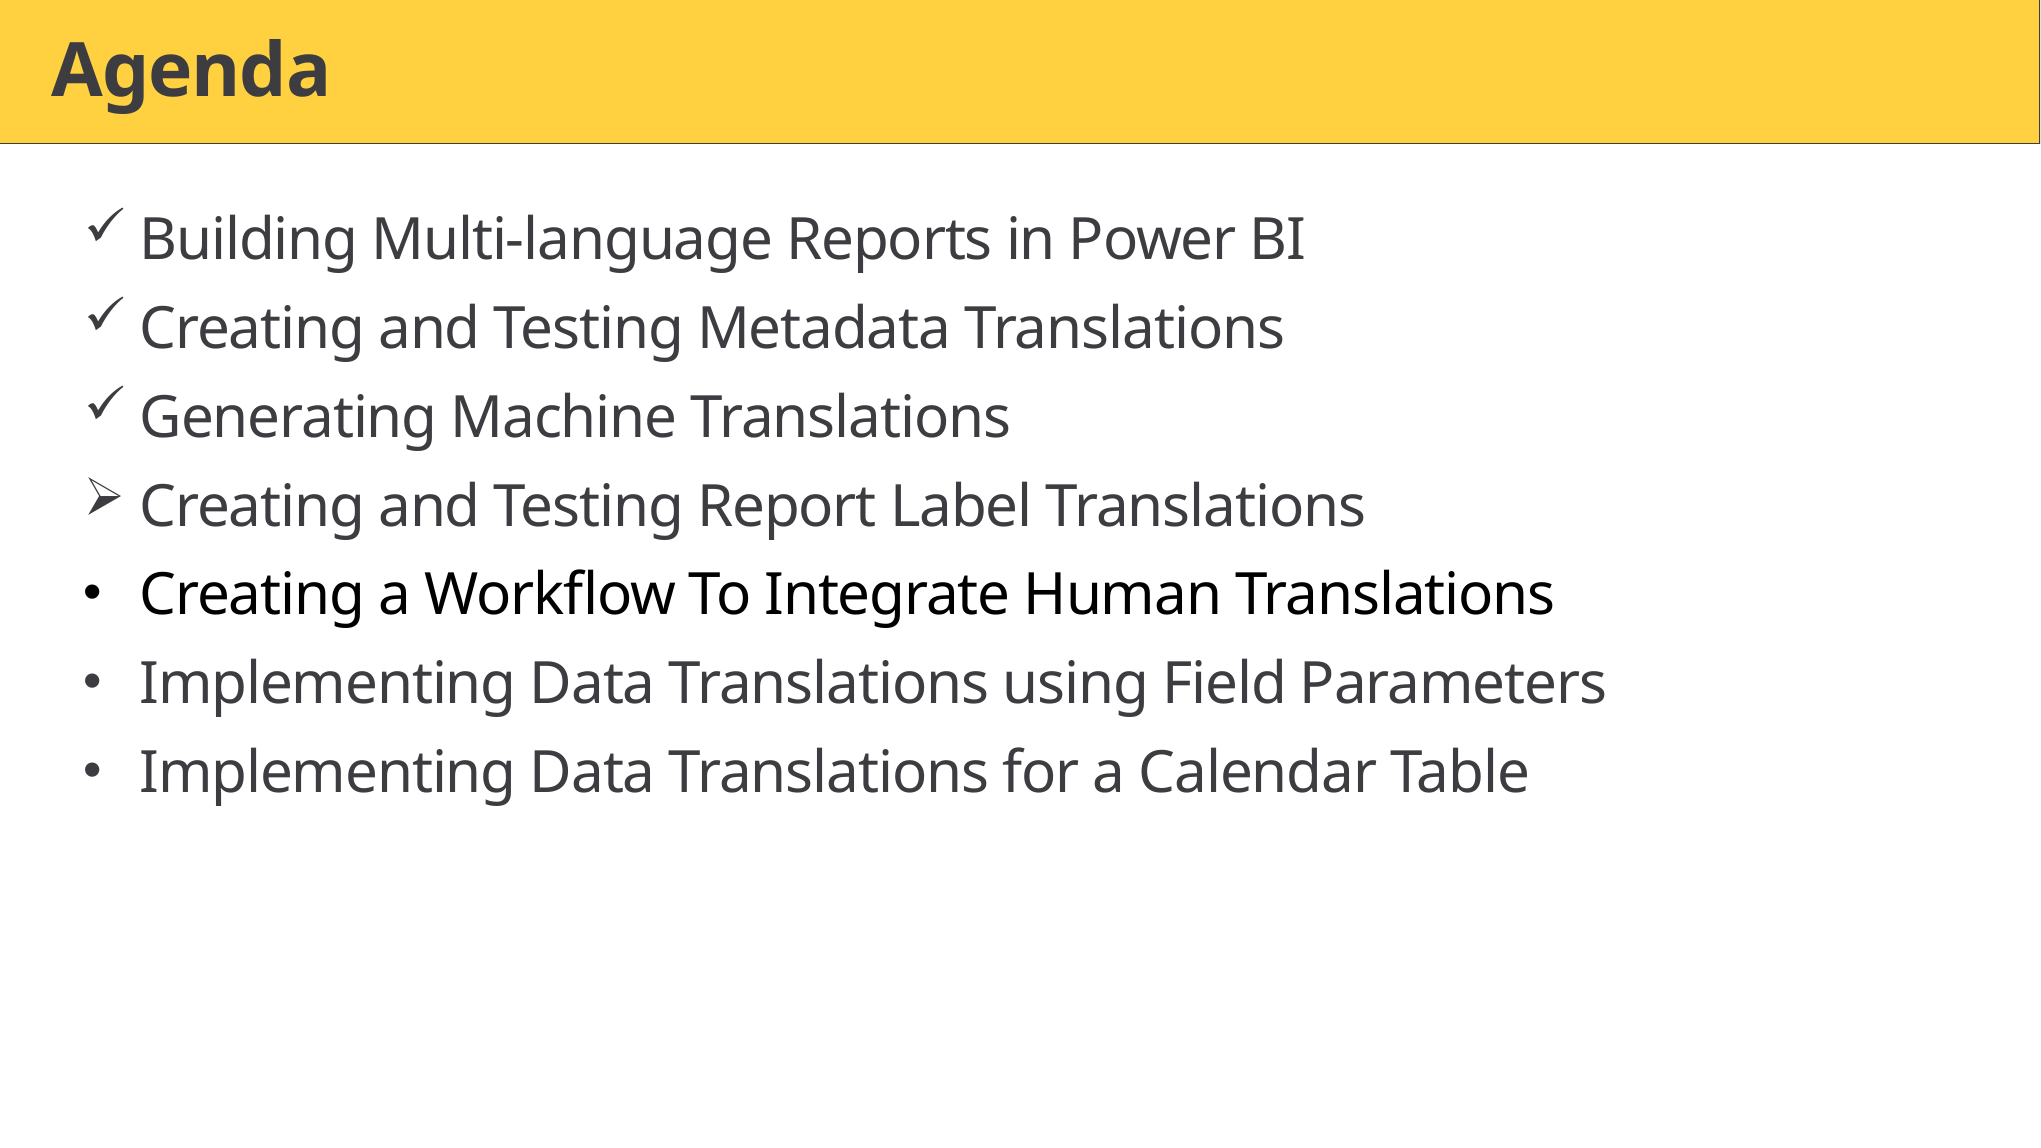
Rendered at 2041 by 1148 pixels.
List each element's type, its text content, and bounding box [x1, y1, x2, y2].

title Agenda [51, 31, 1988, 113]
list Building Multi-language Reports in Power BI Creating and Testing Metadata Translations Generating Machine Translations Creating and Testing Report Label Translations Creating a Workflow To Integrate Human Translations Implementing Data Translations using Field Parameters Implementing Data Translations for a Calendar Table [83, 201, 1988, 900]
